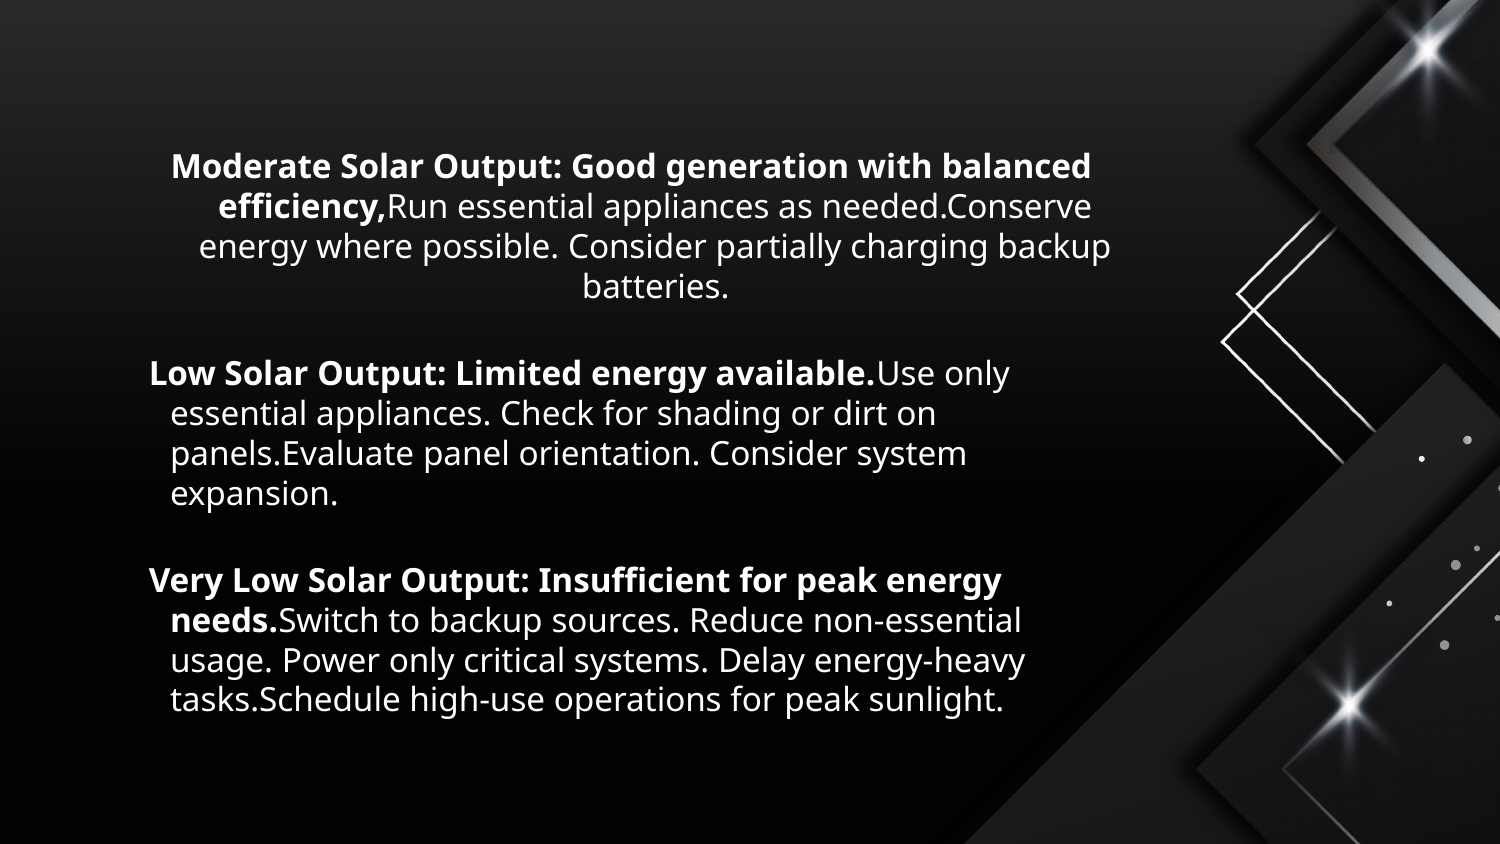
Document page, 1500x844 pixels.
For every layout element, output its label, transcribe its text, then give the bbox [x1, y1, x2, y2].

picture [845, 0, 1500, 844]
list Moderate Solar Output: Good generation with balanced efficiency,Run essential appliances as needed.Conserve energy where possible. Consider partially charging backup batteries. Low Solar Output: Limited energy available.Use only essential appliances. Check for shading or dirt on panels.Evaluate panel orientation. Consider system expansion. Very Low Solar Output: Insufficient for peak energy needs.Switch to backup sources. Reduce non-essential usage. Power only critical systems. Delay energy-heavy tasks.Schedule high-use operations for peak sunlight. [80, 130, 1157, 784]
